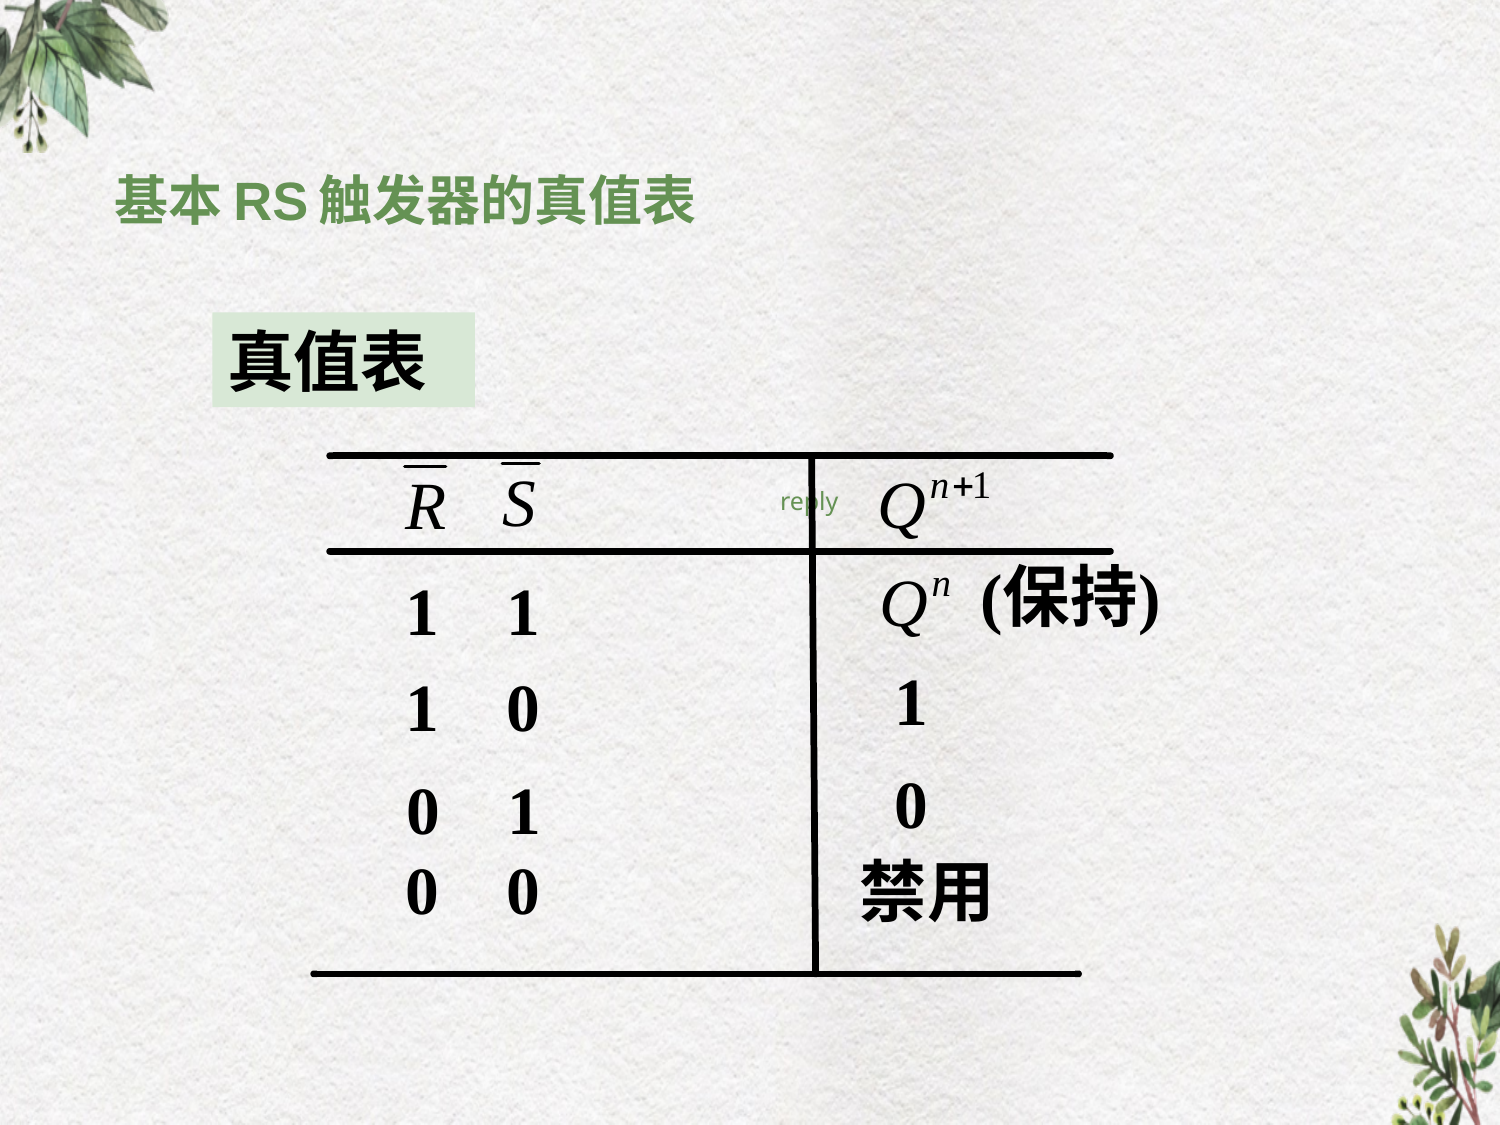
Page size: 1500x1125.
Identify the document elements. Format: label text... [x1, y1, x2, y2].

text_box 基本RS触发器的真值表 [99, 137, 712, 261]
text_box 真值表 [212, 312, 475, 408]
picture [0, 0, 1500, 1125]
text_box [287, 437, 1201, 985]
